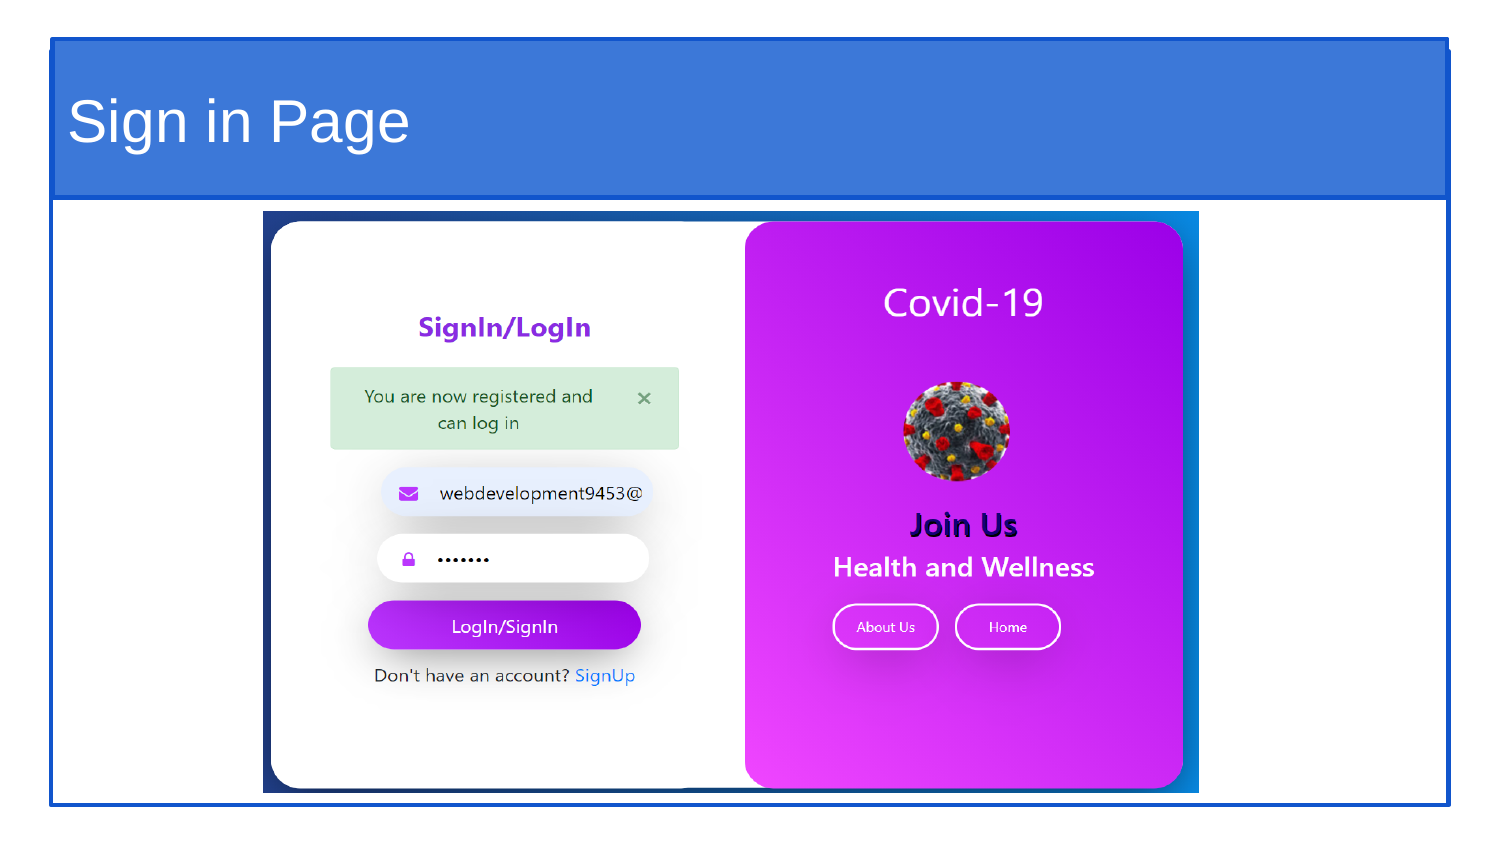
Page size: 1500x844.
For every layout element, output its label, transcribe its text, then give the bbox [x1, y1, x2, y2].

picture [262, 211, 1199, 793]
text_box Sign in Page [52, 38, 1448, 198]
title [51, 51, 1449, 805]
